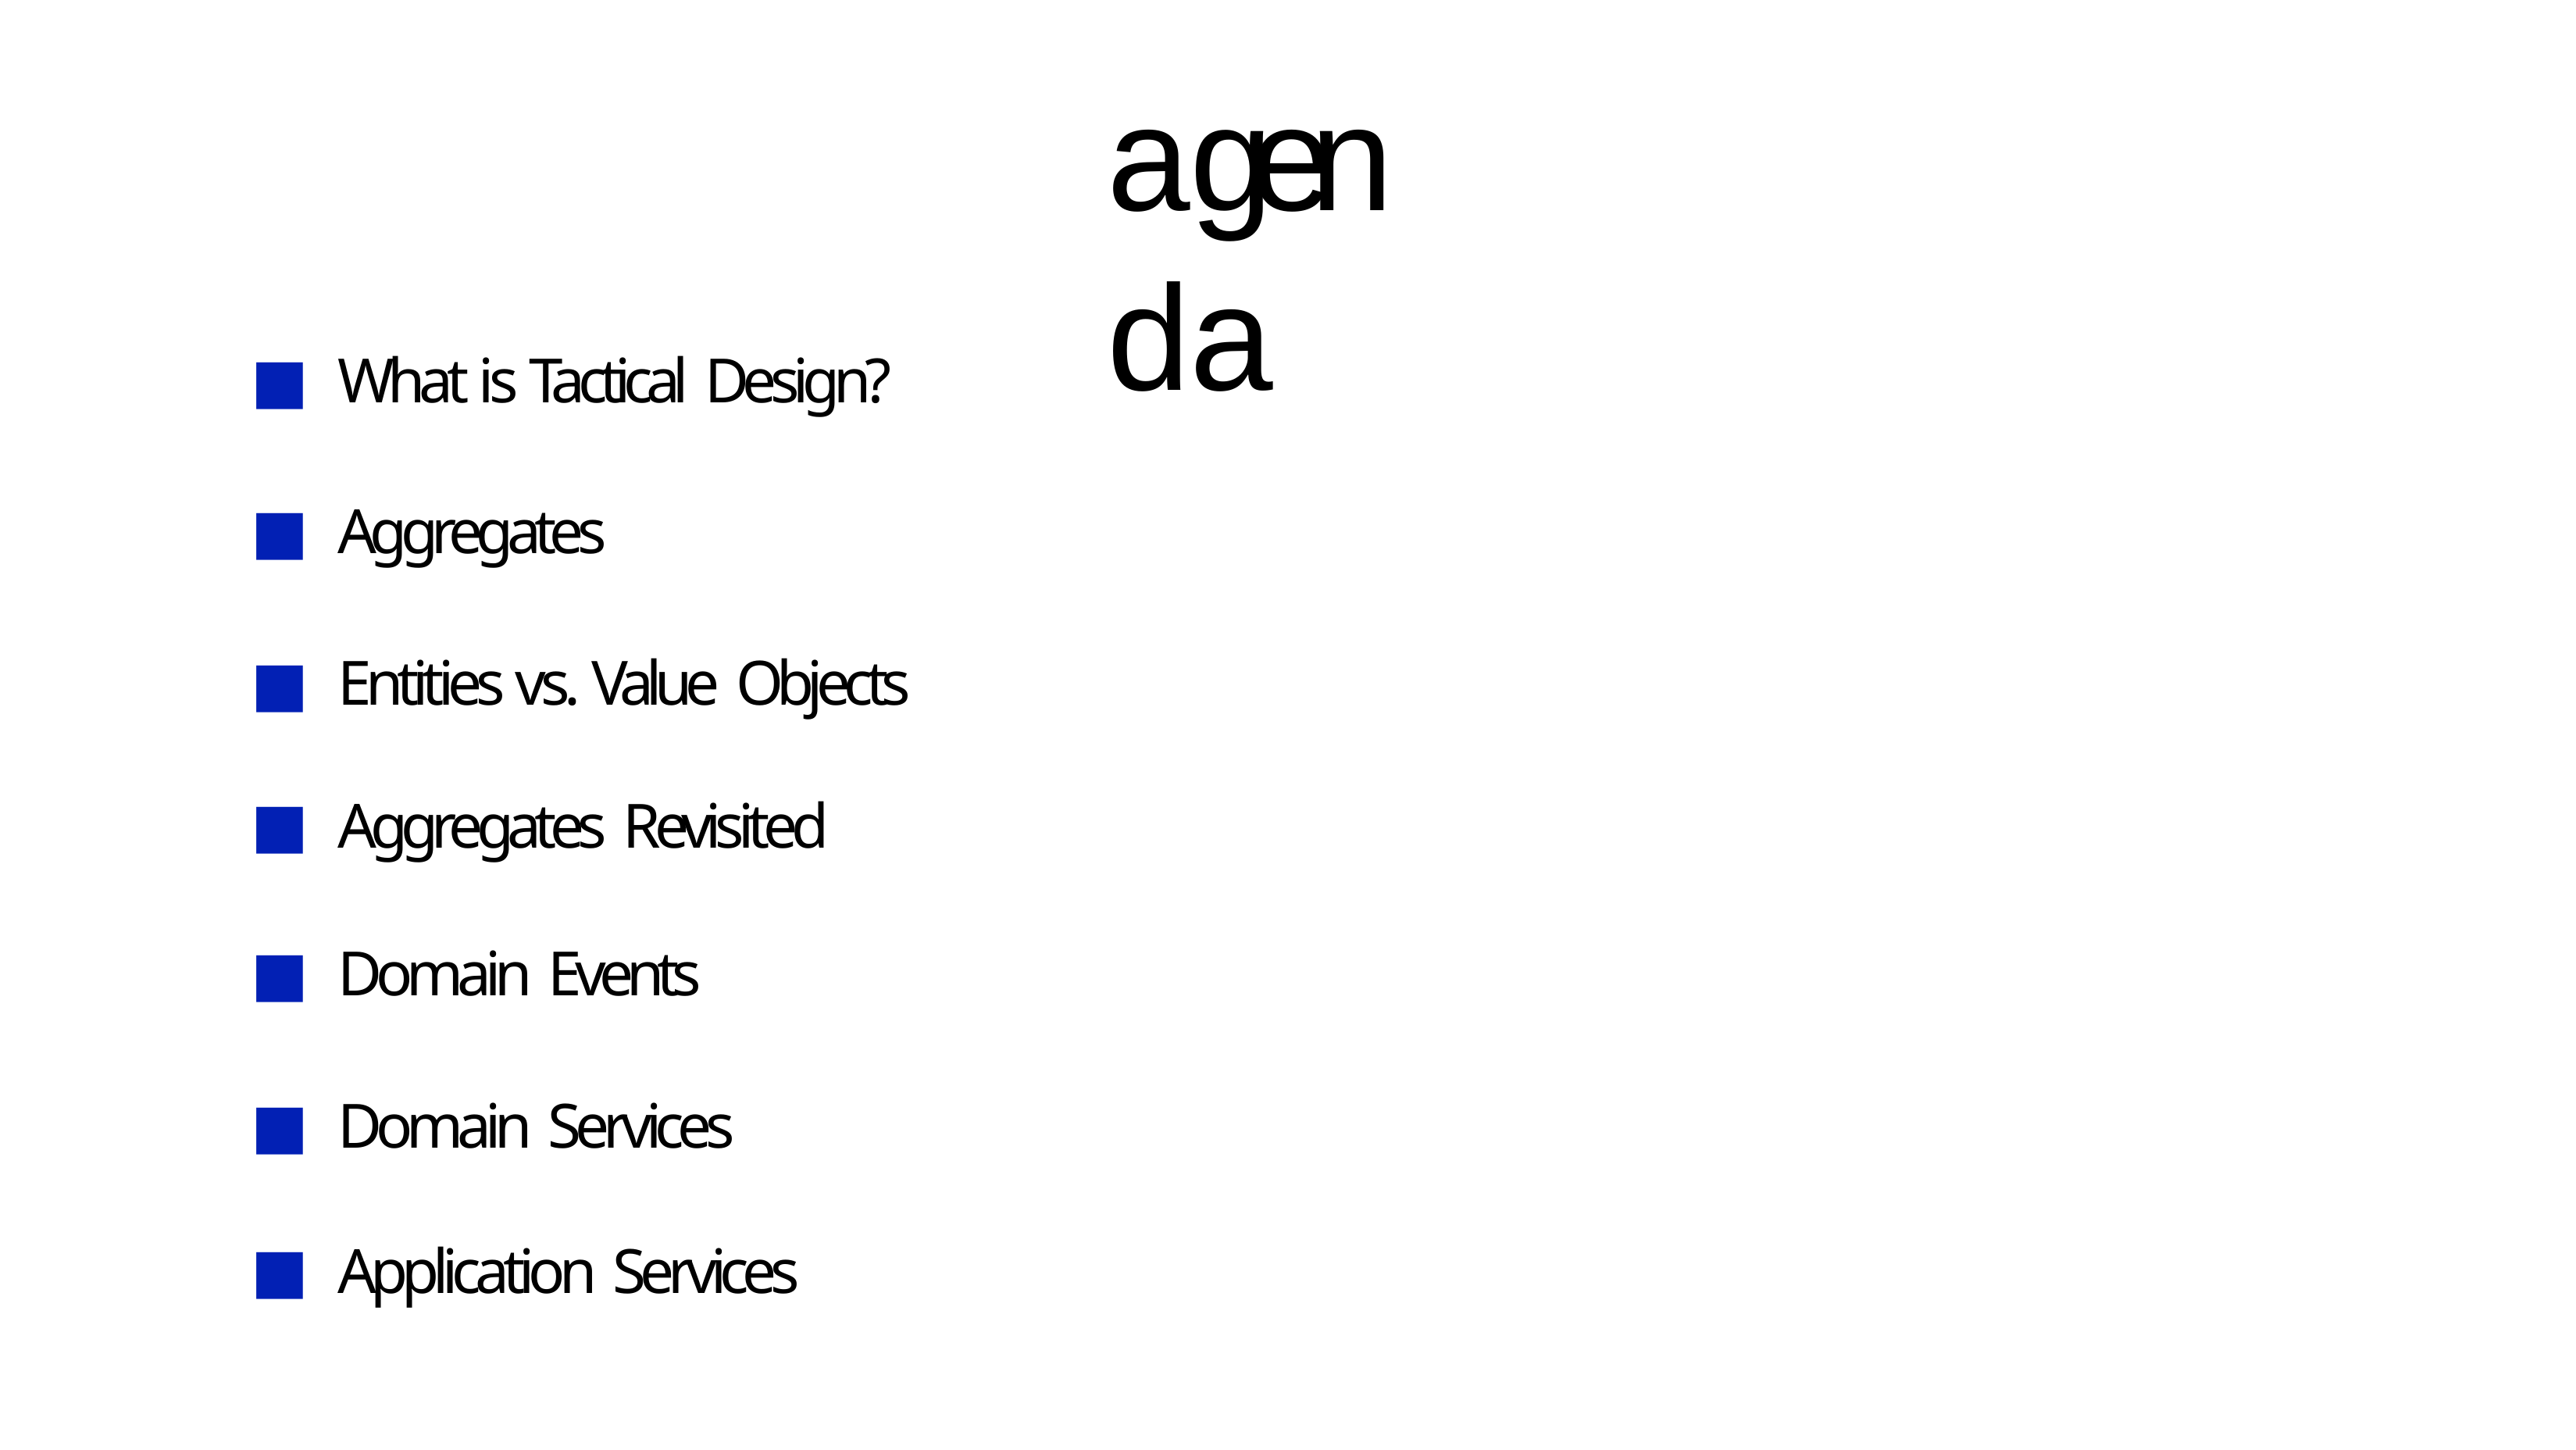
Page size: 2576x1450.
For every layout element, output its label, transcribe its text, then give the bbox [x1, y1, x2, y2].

text_box Aggregates Revisited [336, 785, 926, 861]
text_box ■ [249, 784, 286, 859]
text_box Application Services [336, 1230, 902, 1306]
text_box Domain Events Domain Services [249, 932, 803, 1160]
text_box What is Tactical Design? Aggregates Entities vs. Value Objects [249, 339, 1036, 718]
text_box ■ [249, 1229, 286, 1305]
title agenda [1105, 59, 1470, 421]
